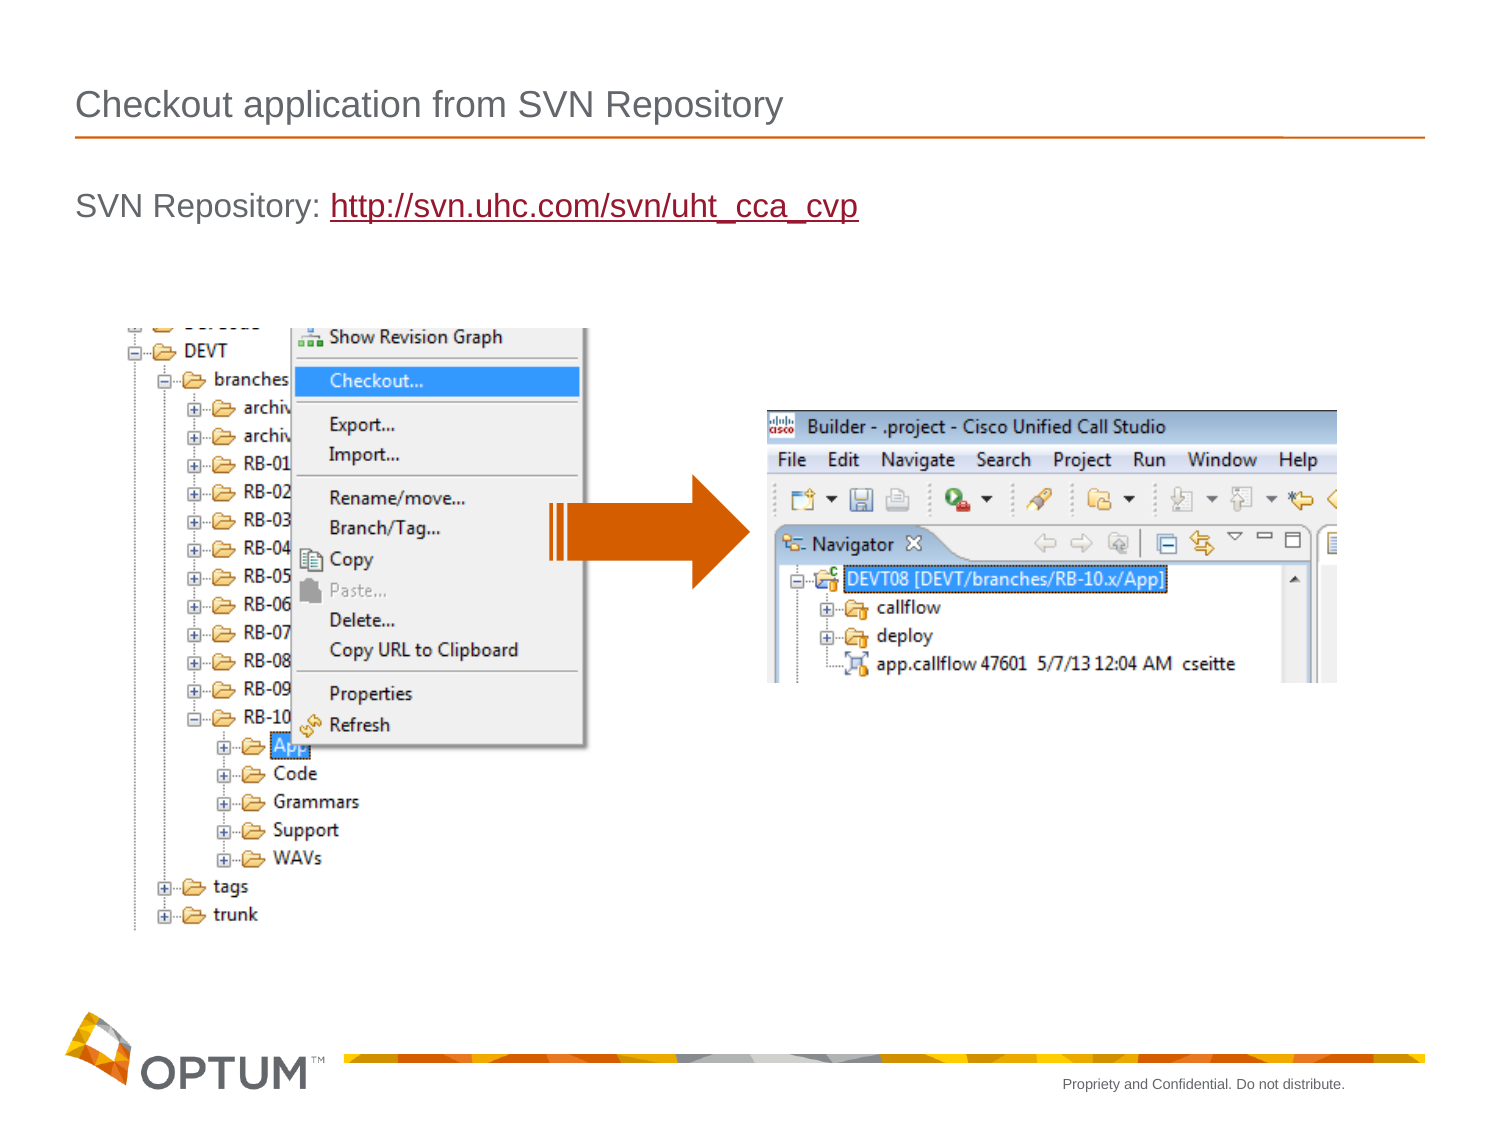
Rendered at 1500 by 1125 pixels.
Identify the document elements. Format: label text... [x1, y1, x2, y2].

picture [124, 328, 751, 933]
title Checkout application from SVN Repository [74, 24, 1425, 126]
list SVN Repository: http://svn.uhc.com/svn/uht_cca_cvp [75, 187, 1422, 1041]
picture [767, 410, 1337, 684]
picture [343, 1054, 1425, 1063]
picture [62, 1009, 327, 1092]
